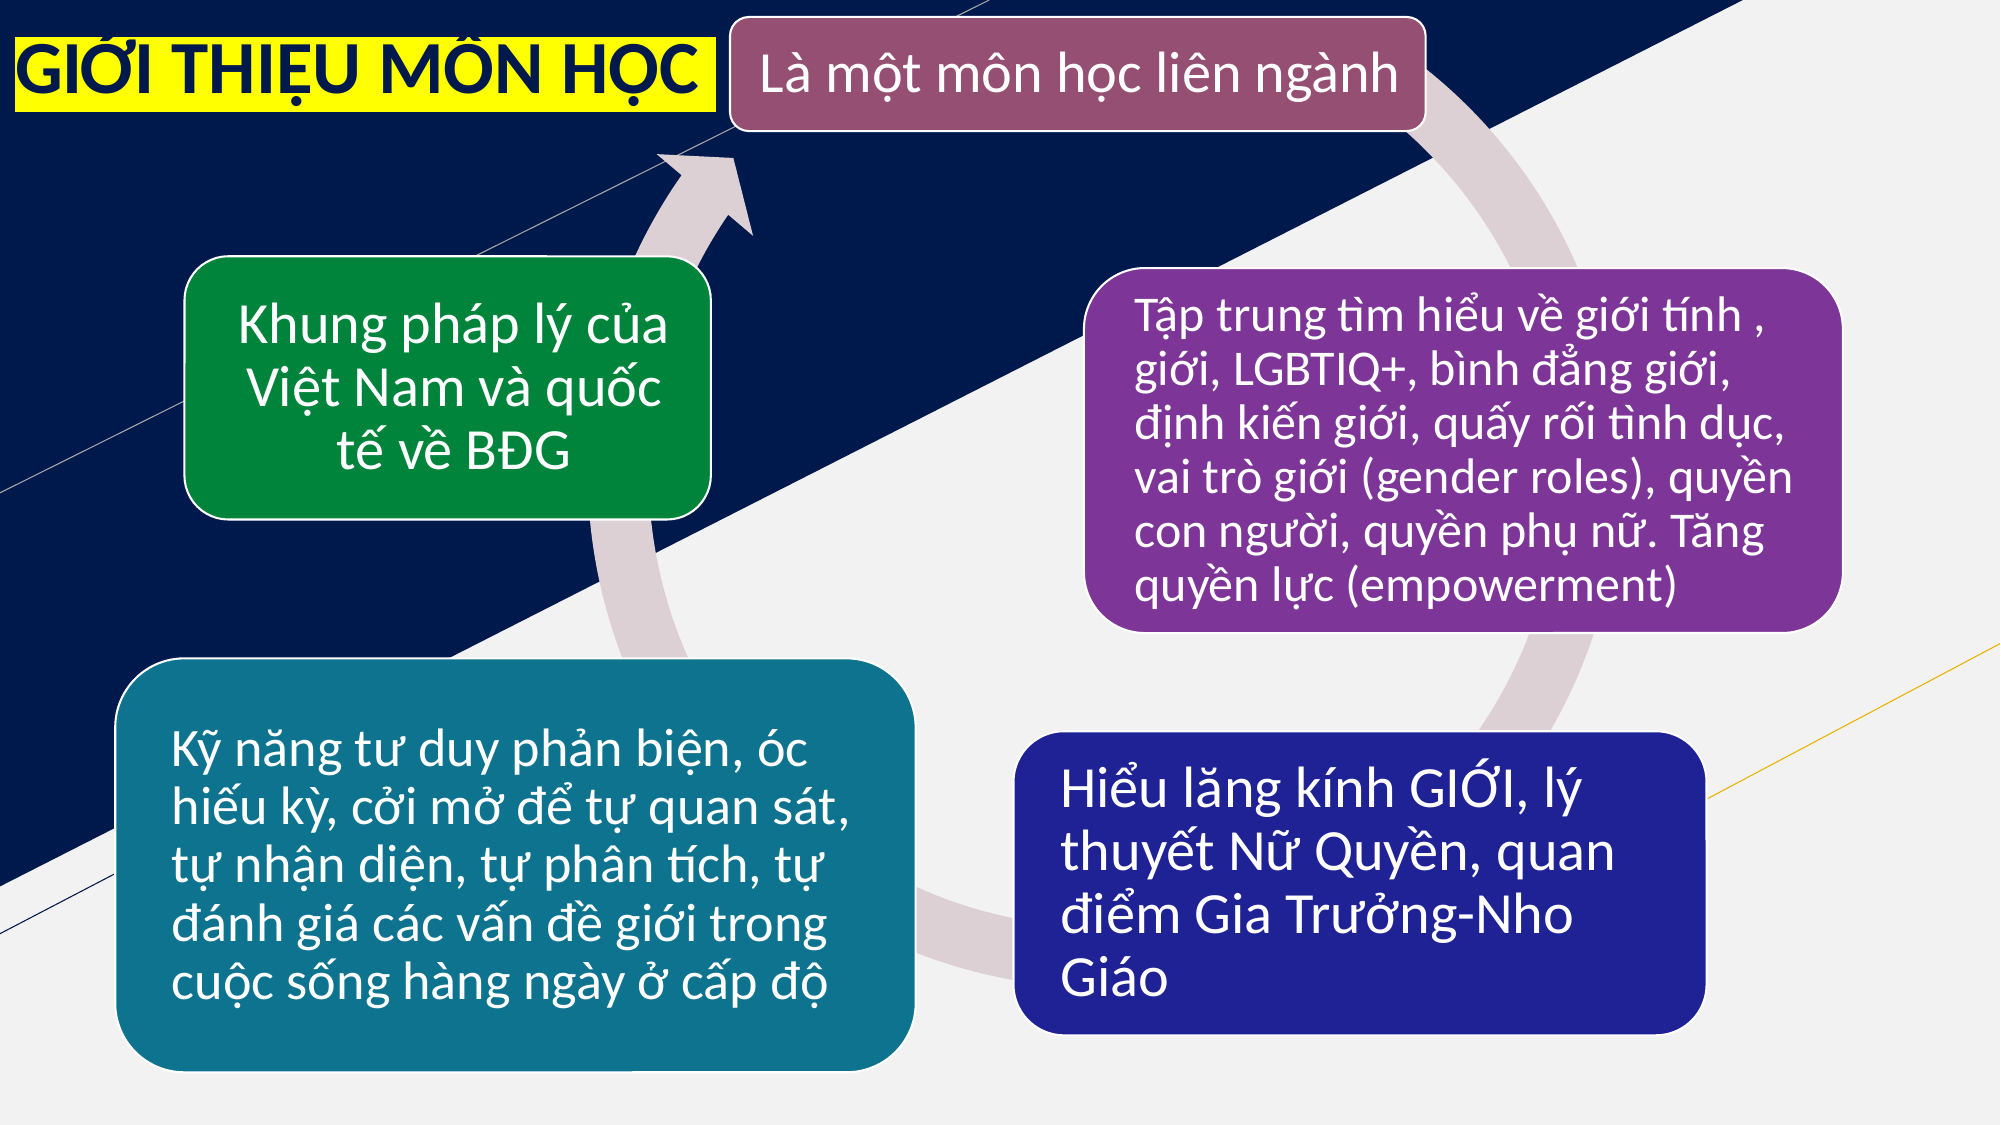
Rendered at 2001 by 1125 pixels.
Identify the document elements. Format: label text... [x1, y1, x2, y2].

title GIỚI THIỆU MÔN HỌC [0, 0, 1202, 7]
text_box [0, 7, 2000, 1118]
